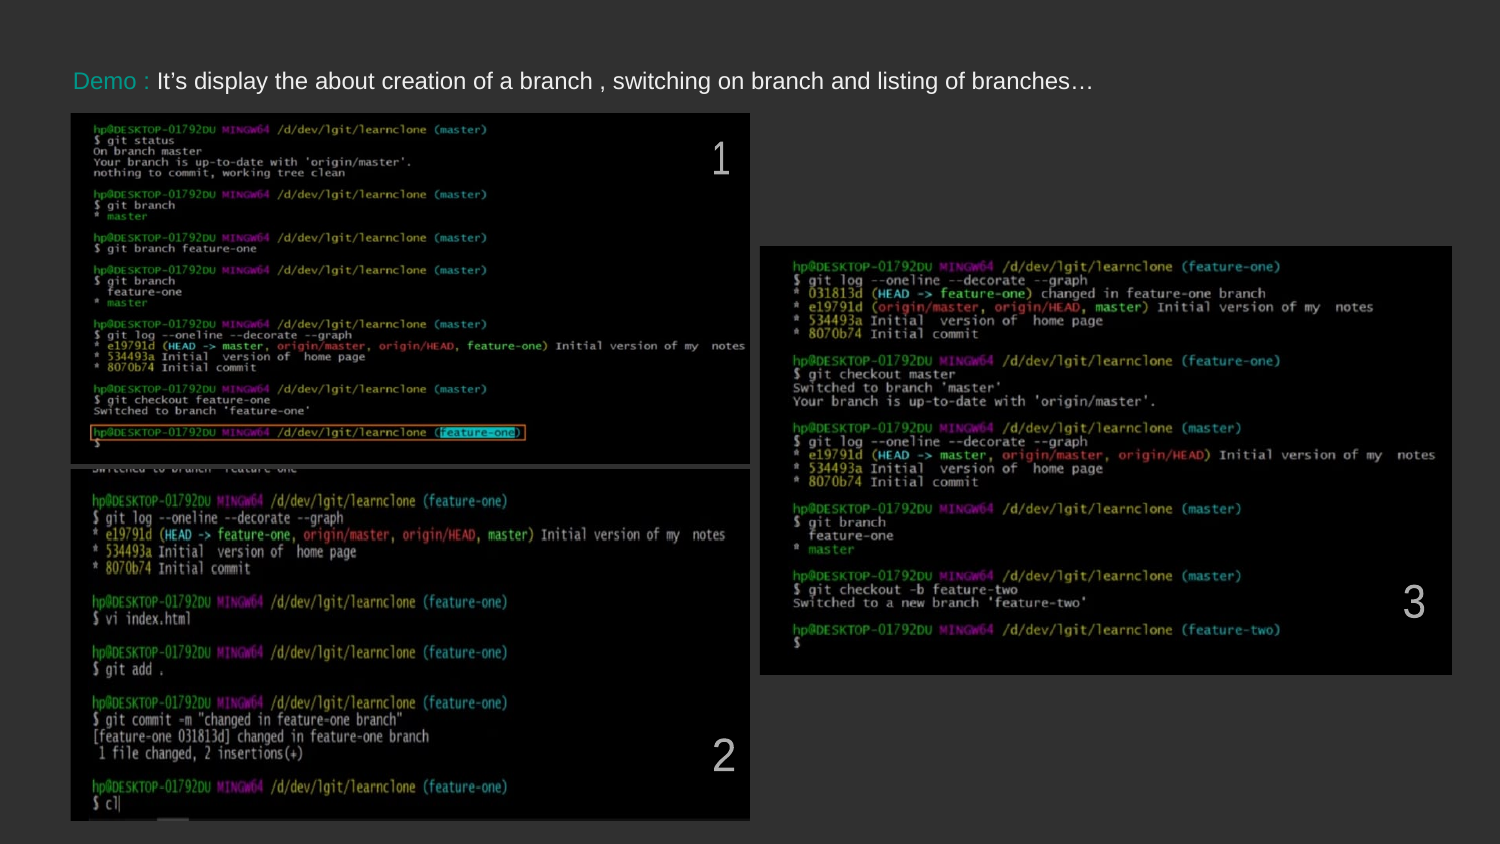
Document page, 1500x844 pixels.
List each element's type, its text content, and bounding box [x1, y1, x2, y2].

picture [759, 245, 1452, 675]
list Demo : It’s display the about creation of a branch , switching on branch and listing of branches… [57, 46, 1458, 821]
picture [70, 469, 751, 821]
picture [70, 112, 751, 465]
